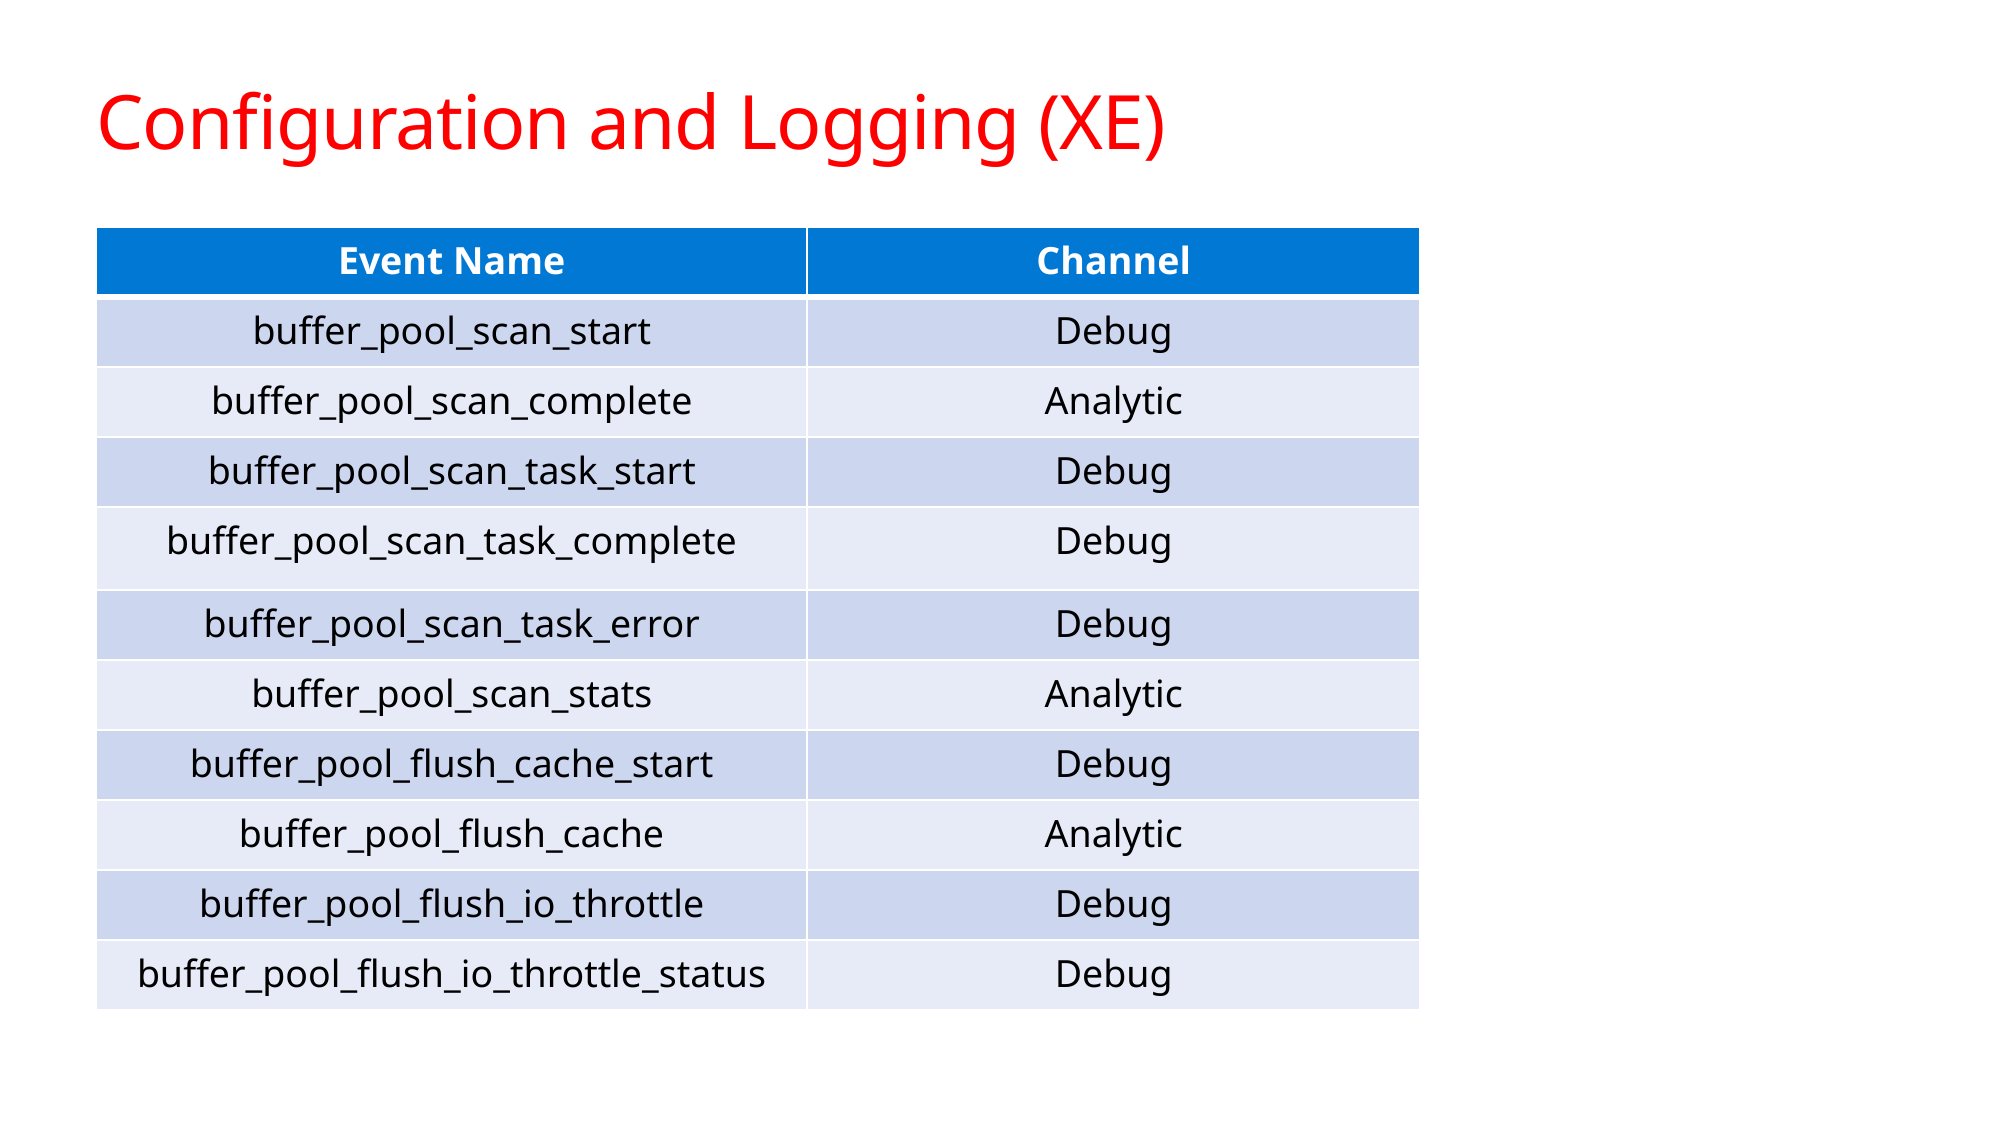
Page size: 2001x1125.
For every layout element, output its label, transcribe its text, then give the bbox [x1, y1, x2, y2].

table_cell Debug [808, 731, 1419, 799]
table_header Channel [808, 228, 1419, 294]
table_cell buffer_pool_flush_cache [97, 801, 806, 869]
table_cell Debug [808, 438, 1419, 506]
table_cell buffer_pool_scan_task_error [97, 591, 806, 659]
table_cell Debug [808, 941, 1419, 1009]
table_cell buffer_pool_flush_io_throttle [97, 871, 806, 939]
table_cell Debug [808, 591, 1419, 659]
table_cell buffer_pool_flush_cache_start [97, 731, 806, 799]
table_cell buffer_pool_scan_complete [97, 368, 806, 436]
table_cell Debug [808, 871, 1419, 939]
table_cell buffer_pool_scan_start [97, 300, 806, 366]
table_header Event Name [97, 228, 806, 294]
table_cell Debug [808, 300, 1419, 366]
title Configuration and Logging (XE) [96, 75, 1904, 166]
table_cell Analytic [808, 661, 1419, 729]
table_cell Analytic [808, 801, 1419, 869]
table_cell buffer_pool_scan_task_start [97, 438, 806, 506]
table_cell buffer_pool_scan_task_complete [97, 508, 806, 589]
table_cell buffer_pool_flush_io_throttle_status [97, 941, 806, 1009]
table_cell buffer_pool_scan_stats [97, 661, 806, 729]
table_cell Analytic [808, 368, 1419, 436]
table_cell Debug [808, 508, 1419, 589]
